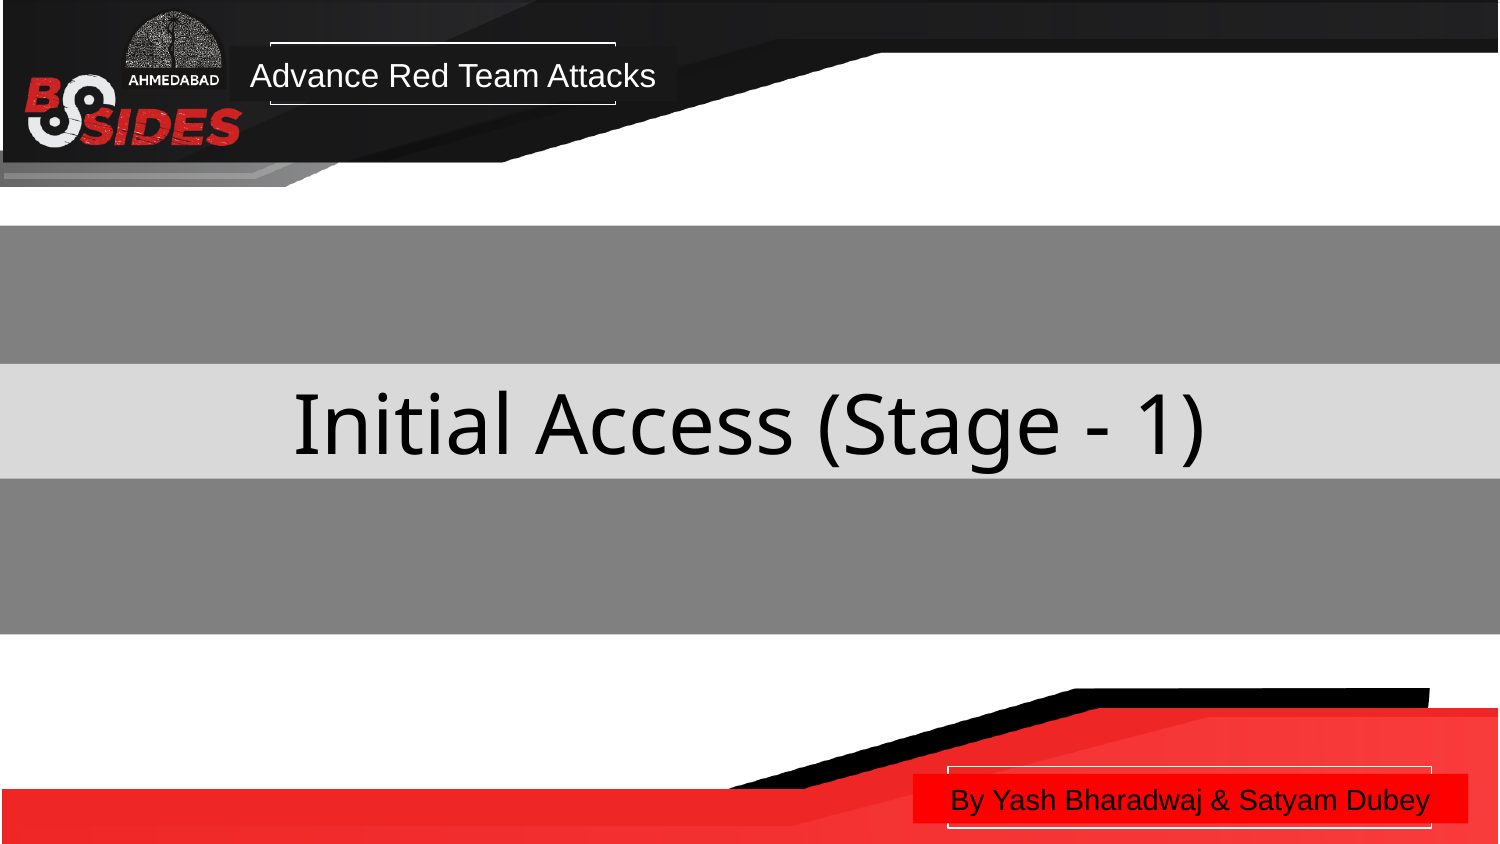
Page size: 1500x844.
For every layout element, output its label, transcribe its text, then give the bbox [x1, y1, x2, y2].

picture [0, 637, 1500, 844]
text_box Advance Red Team Attacks [229, 46, 677, 102]
text_box By Yash Bharadwaj & Satyam Dubey [913, 773, 1469, 824]
text_box [0, 224, 1500, 363]
picture [0, 0, 1500, 224]
text_box Initial Access (Stage - 1) [0, 363, 1500, 479]
text_box [0, 479, 1500, 637]
